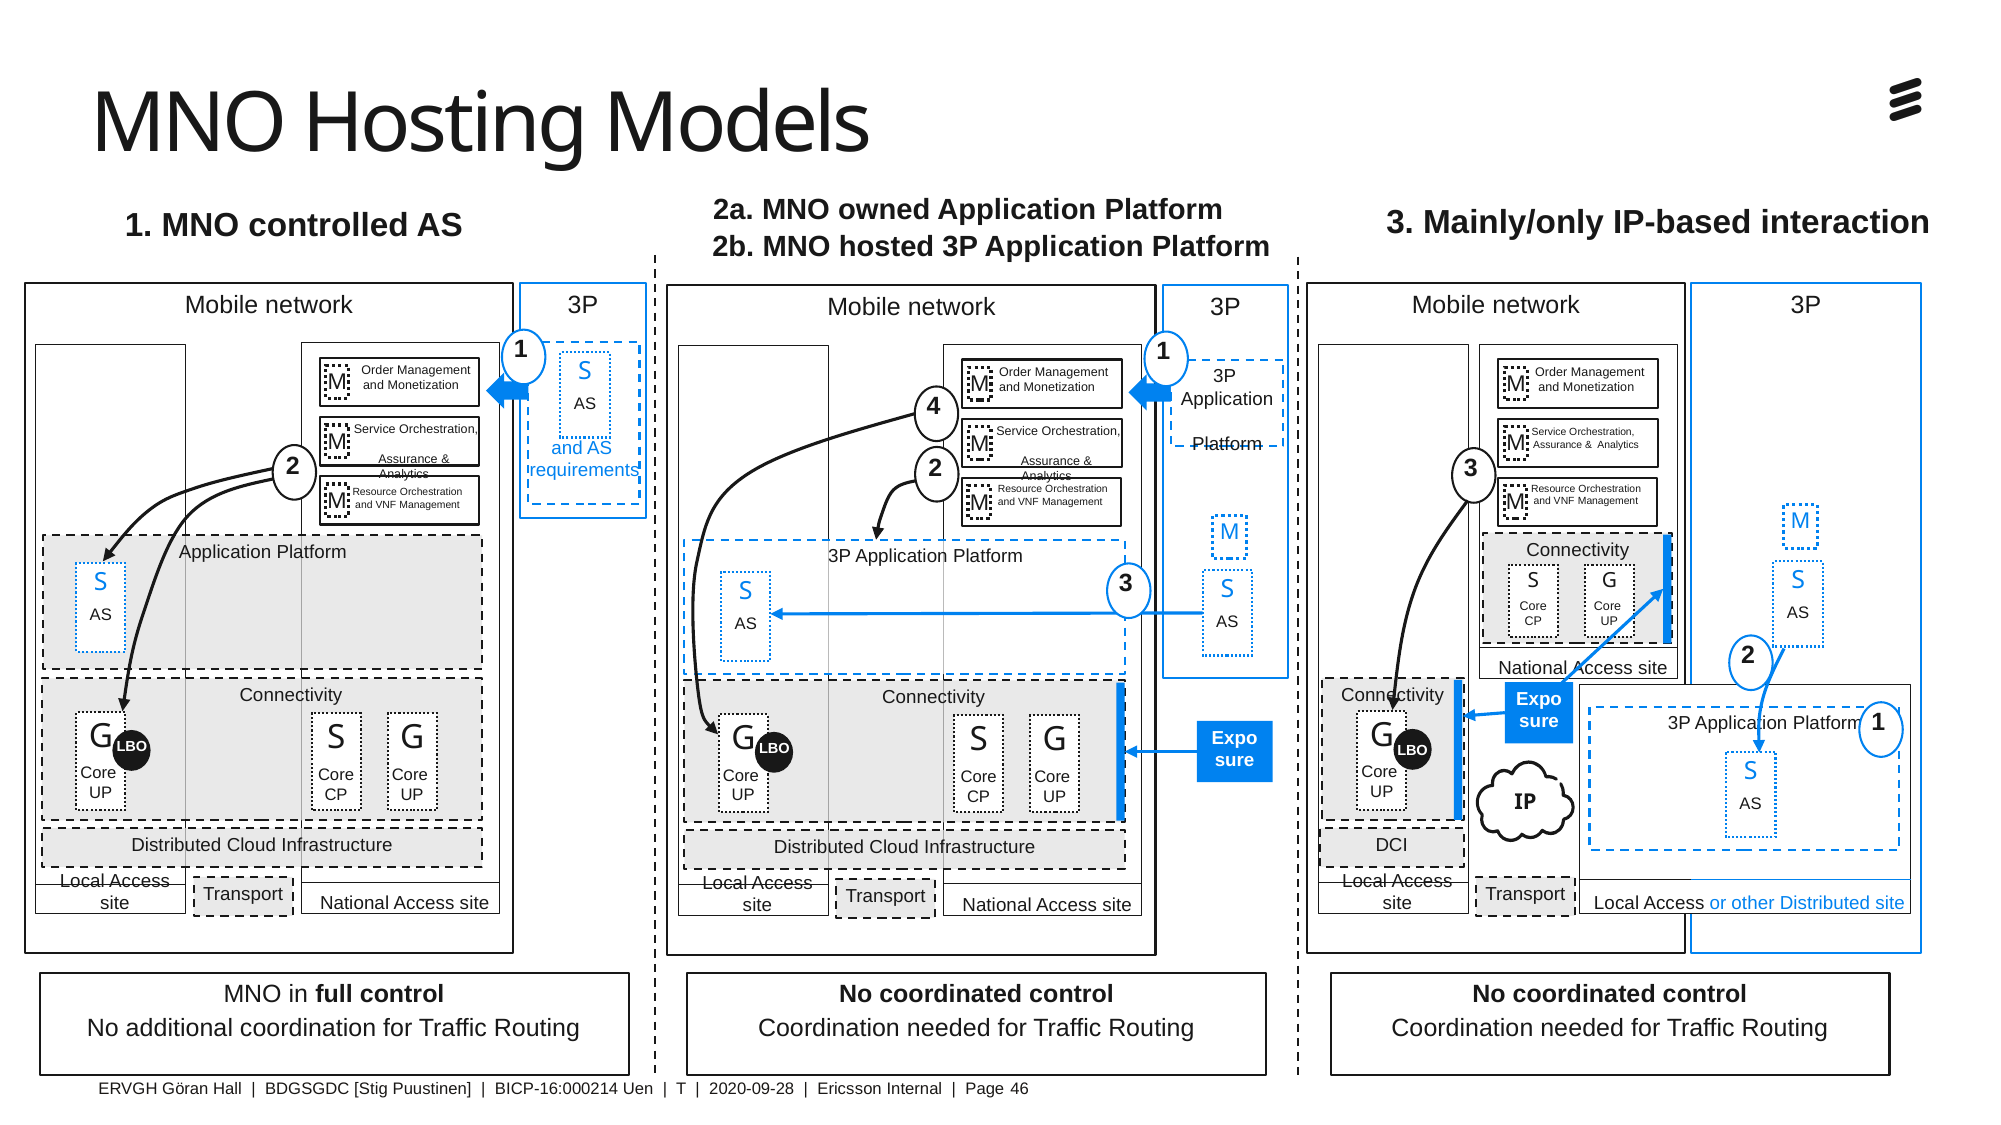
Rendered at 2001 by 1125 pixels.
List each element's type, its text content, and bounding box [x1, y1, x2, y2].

title MNO Hosting Models [78, 77, 1450, 181]
picture [1884, 78, 1927, 121]
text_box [24, 183, 1980, 1076]
